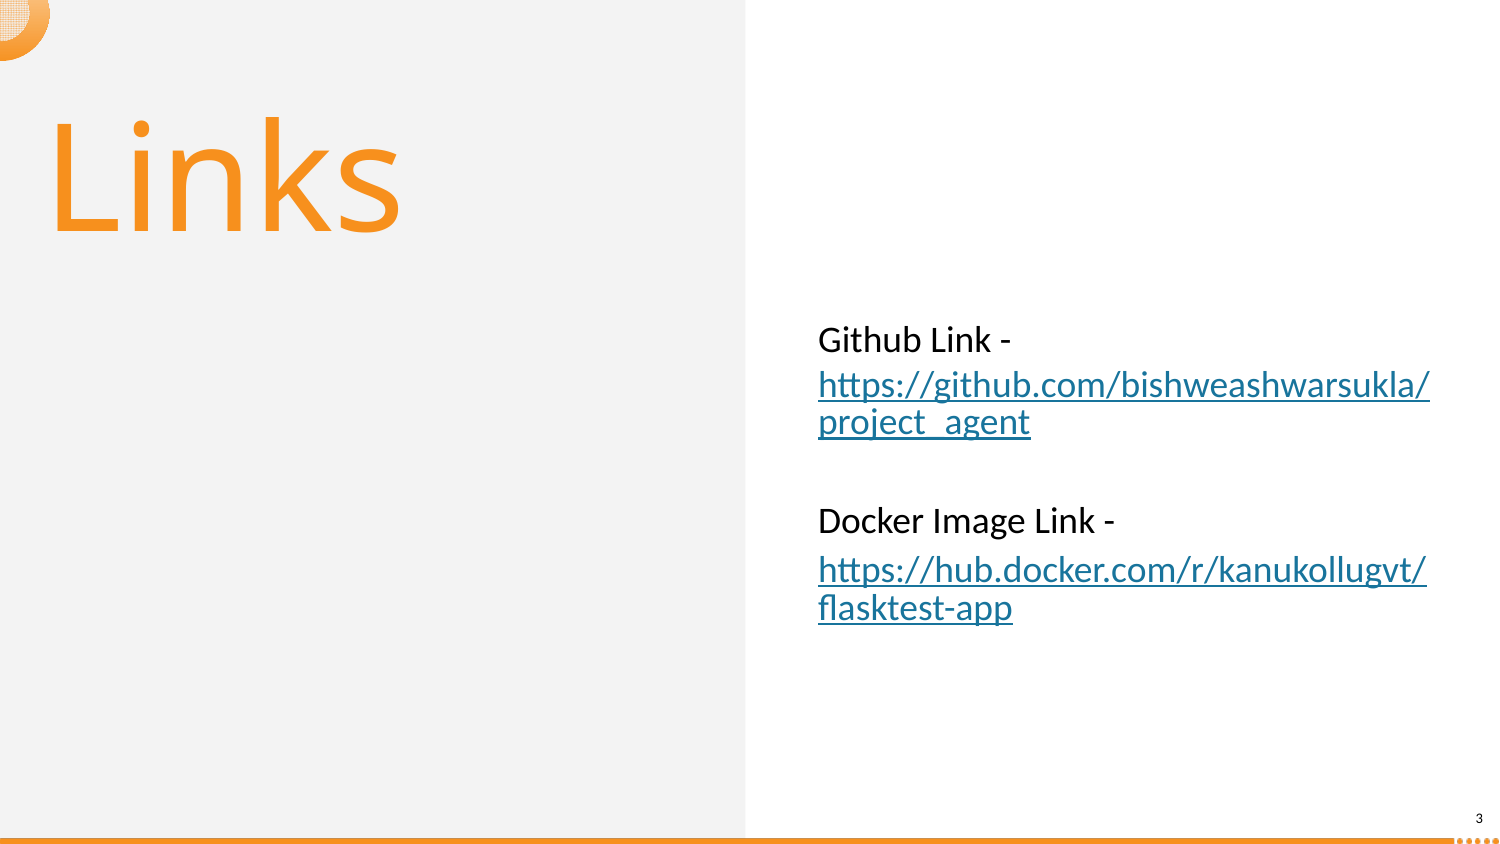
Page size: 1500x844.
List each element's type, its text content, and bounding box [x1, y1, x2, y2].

subtitle Github Link - https://github.com/bishweashwarsukla/project_agent Docker Image Link - https://hub.docker.com/r/kanukollugvt/flasktest-app [818, 68, 1433, 799]
picture [0, 837, 1500, 844]
title Links [43, 68, 645, 352]
